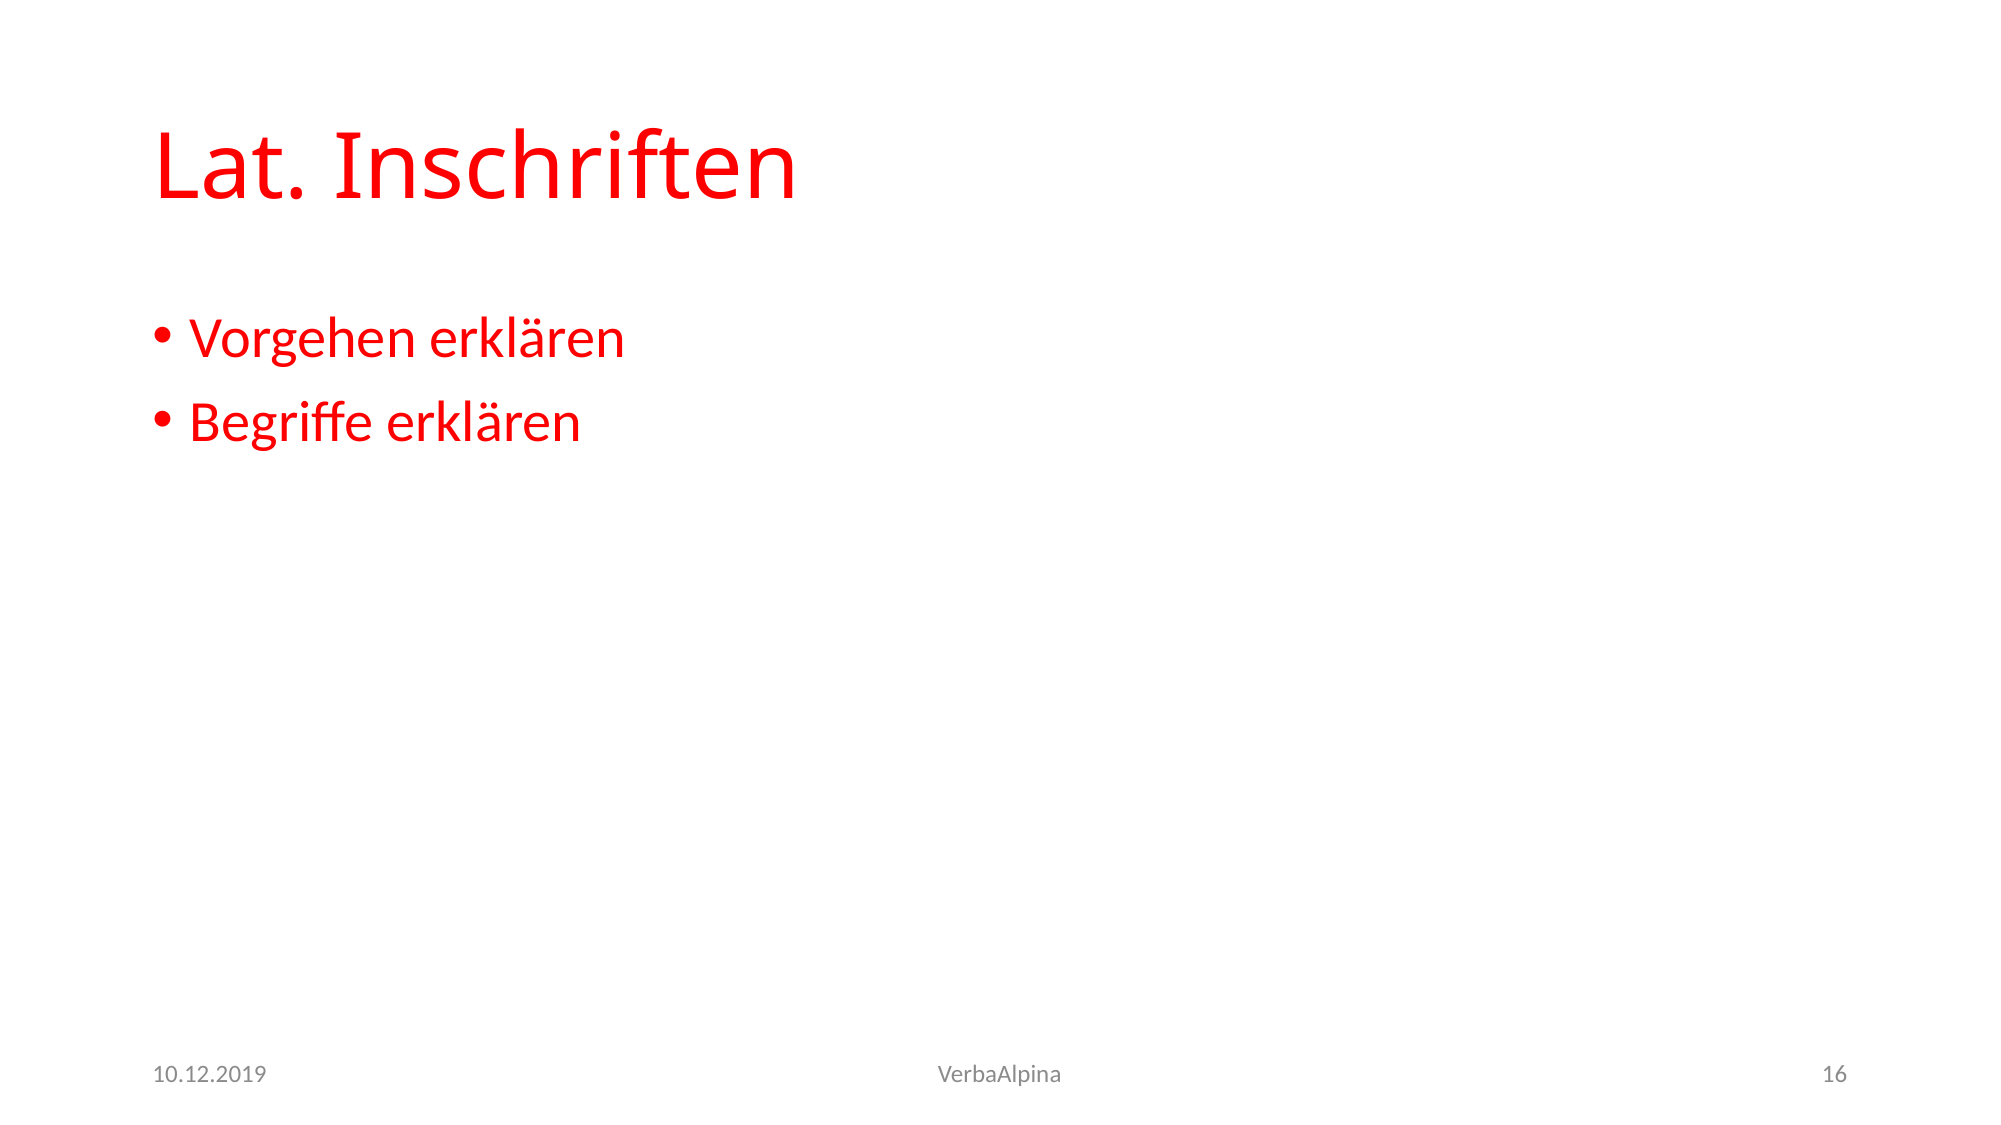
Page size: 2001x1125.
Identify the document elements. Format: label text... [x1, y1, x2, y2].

title Lat. Inschriften [137, 59, 1863, 278]
list Vorgehen erklären Begriffe erklären [137, 299, 1863, 1014]
footer VerbaAlpina [662, 1042, 1338, 1103]
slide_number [137, 1042, 588, 1103]
slide_number 16 [1412, 1042, 1863, 1103]
